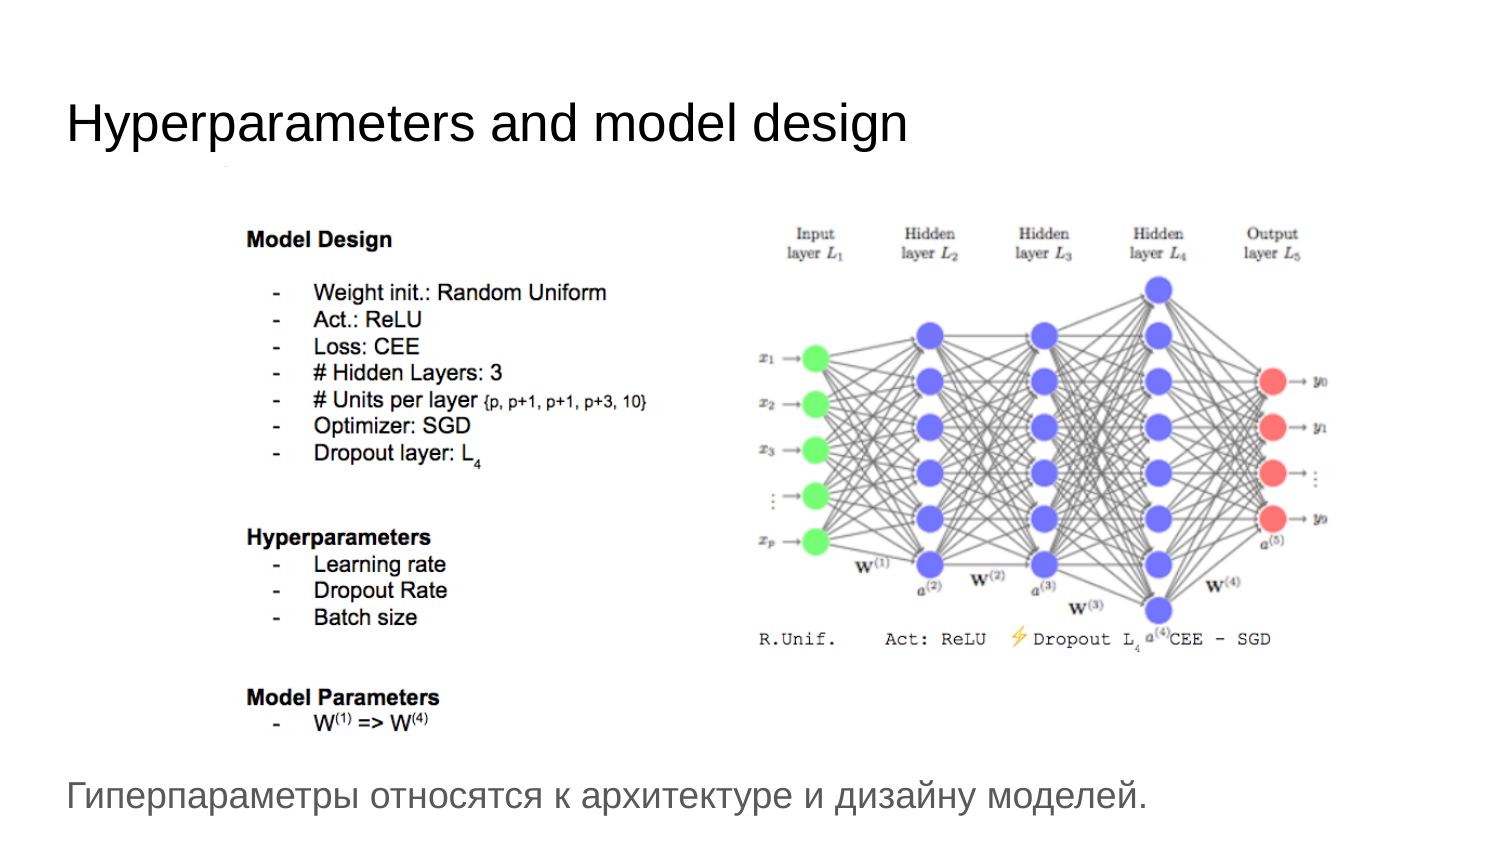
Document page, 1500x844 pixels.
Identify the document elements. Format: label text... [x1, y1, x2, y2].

list Гиперпараметры относятся к архитектуре и дизайну моделей. [51, 749, 1449, 844]
title Hyperparameters and model design [51, 72, 1449, 167]
picture [163, 166, 1337, 742]
